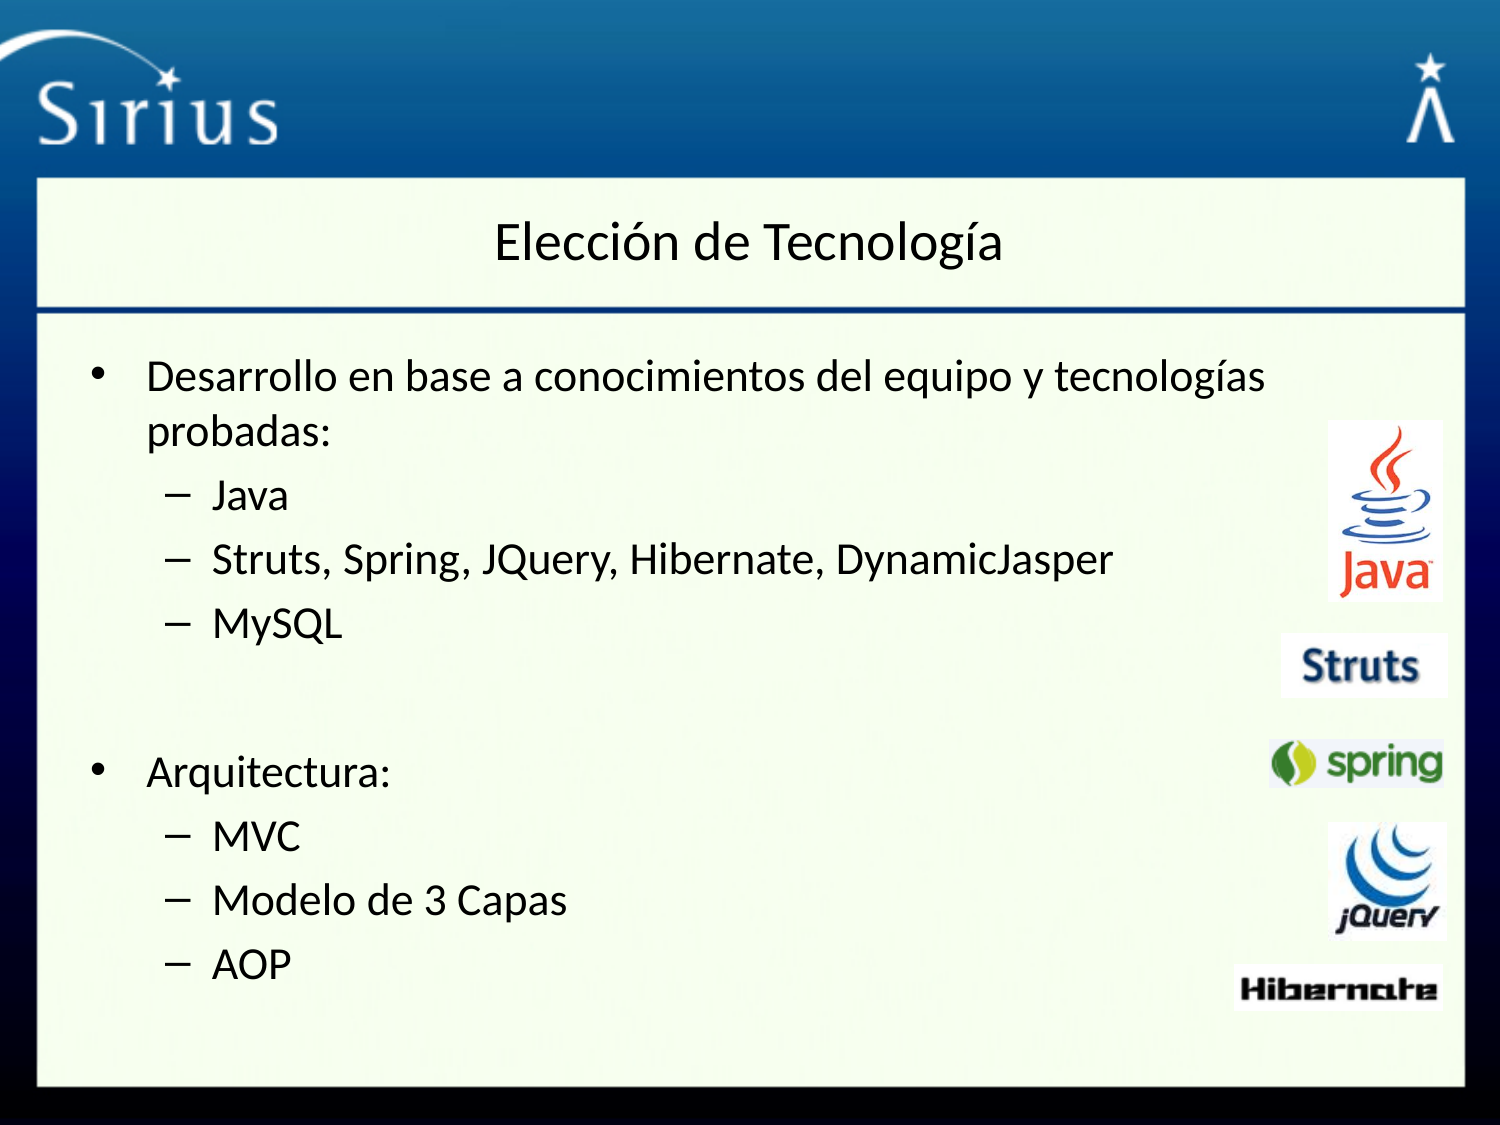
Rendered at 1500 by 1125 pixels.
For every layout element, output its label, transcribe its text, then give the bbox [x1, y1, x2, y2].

picture [0, 0, 1500, 1125]
list Desarrollo en base a conocimientos del equipo y tecnologías probadas: Java Struts, Spring, JQuery, Hibernate, DynamicJasper MySQL Arquitectura: MVC Modelo de 3 Capas AOP [75, 338, 1425, 1059]
title Elección de Tecnología [75, 196, 1425, 279]
